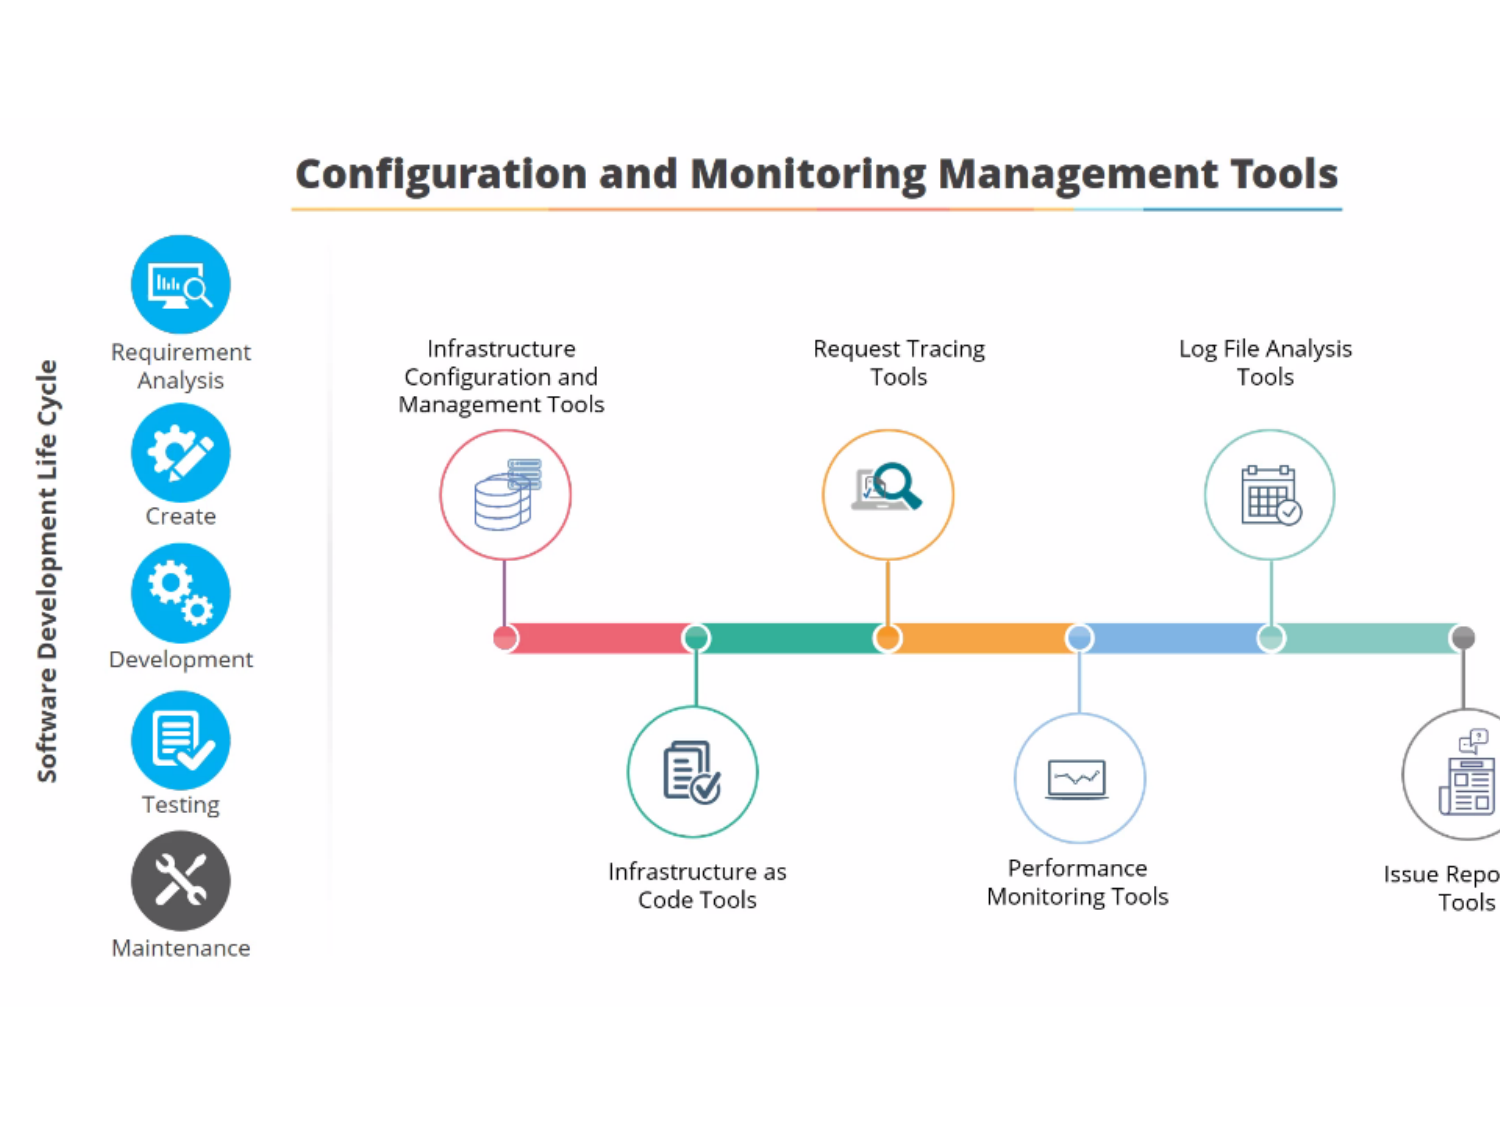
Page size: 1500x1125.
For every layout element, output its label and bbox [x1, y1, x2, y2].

picture [0, 118, 1500, 1007]
